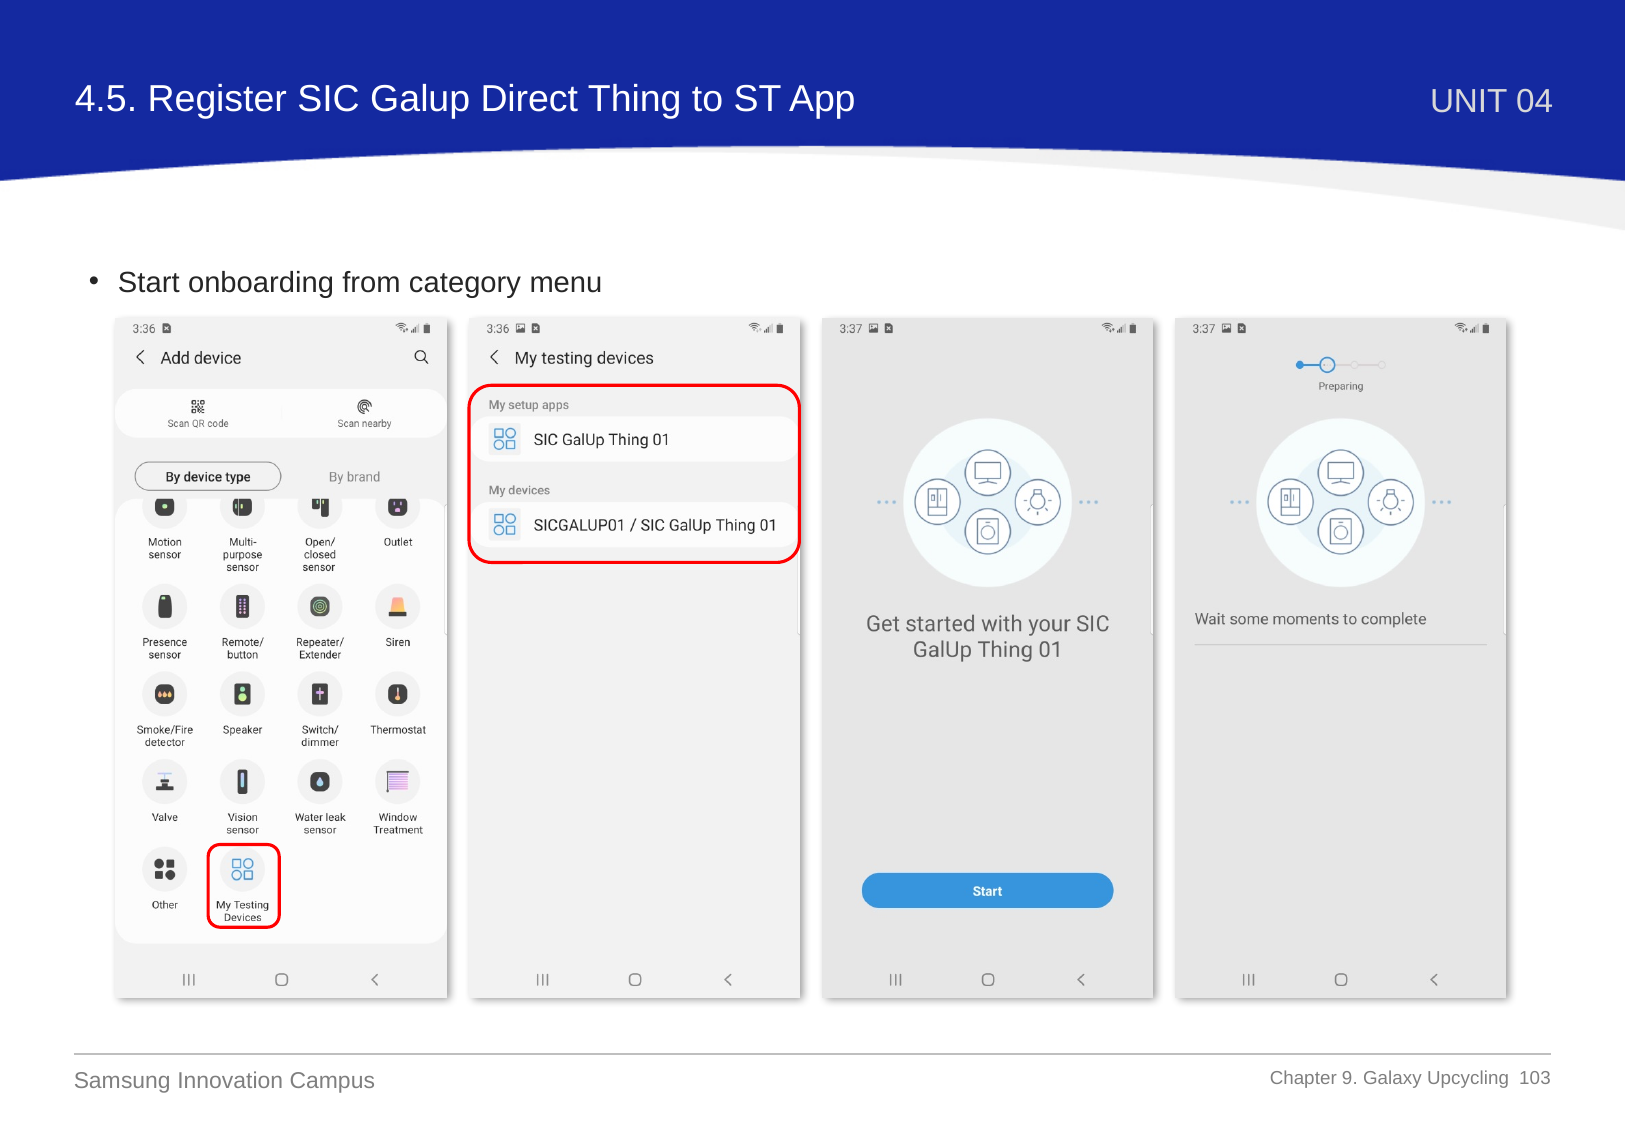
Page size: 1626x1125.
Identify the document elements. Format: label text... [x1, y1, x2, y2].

list UNIT 04 [1423, 79, 1554, 120]
picture [0, 0, 1625, 1125]
list 4.5. Register SIC Galup Direct Thing to ST App [74, 73, 1308, 119]
list Start onboarding from category menu [88, 249, 1530, 356]
